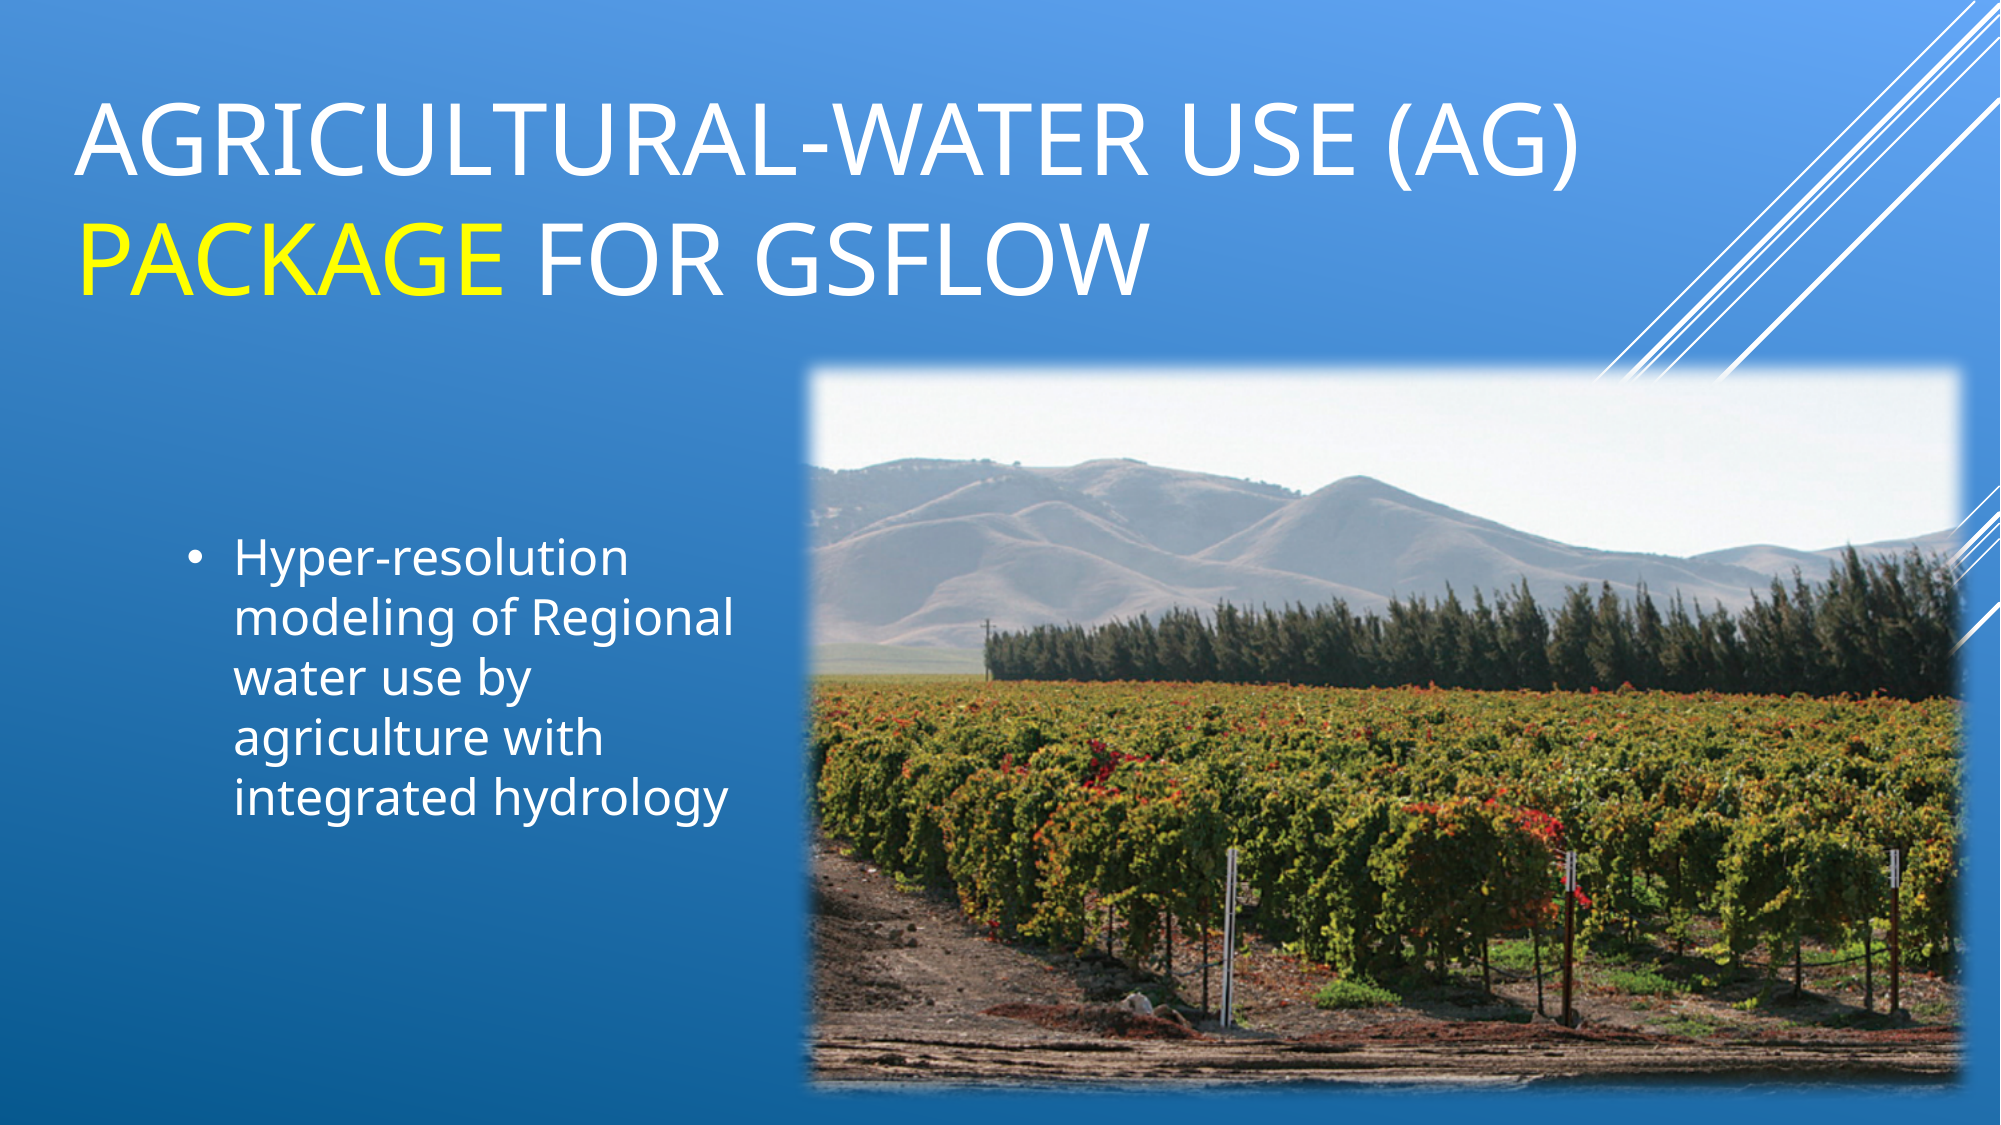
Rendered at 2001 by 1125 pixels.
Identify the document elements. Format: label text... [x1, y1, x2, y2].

text_box Hyper-resolution modeling of Regional water use by agriculture with integrated hydrology [171, 518, 757, 834]
title Agricultural-water use (AG) Package for gsflow [59, 0, 1701, 324]
picture [793, 351, 1978, 1105]
